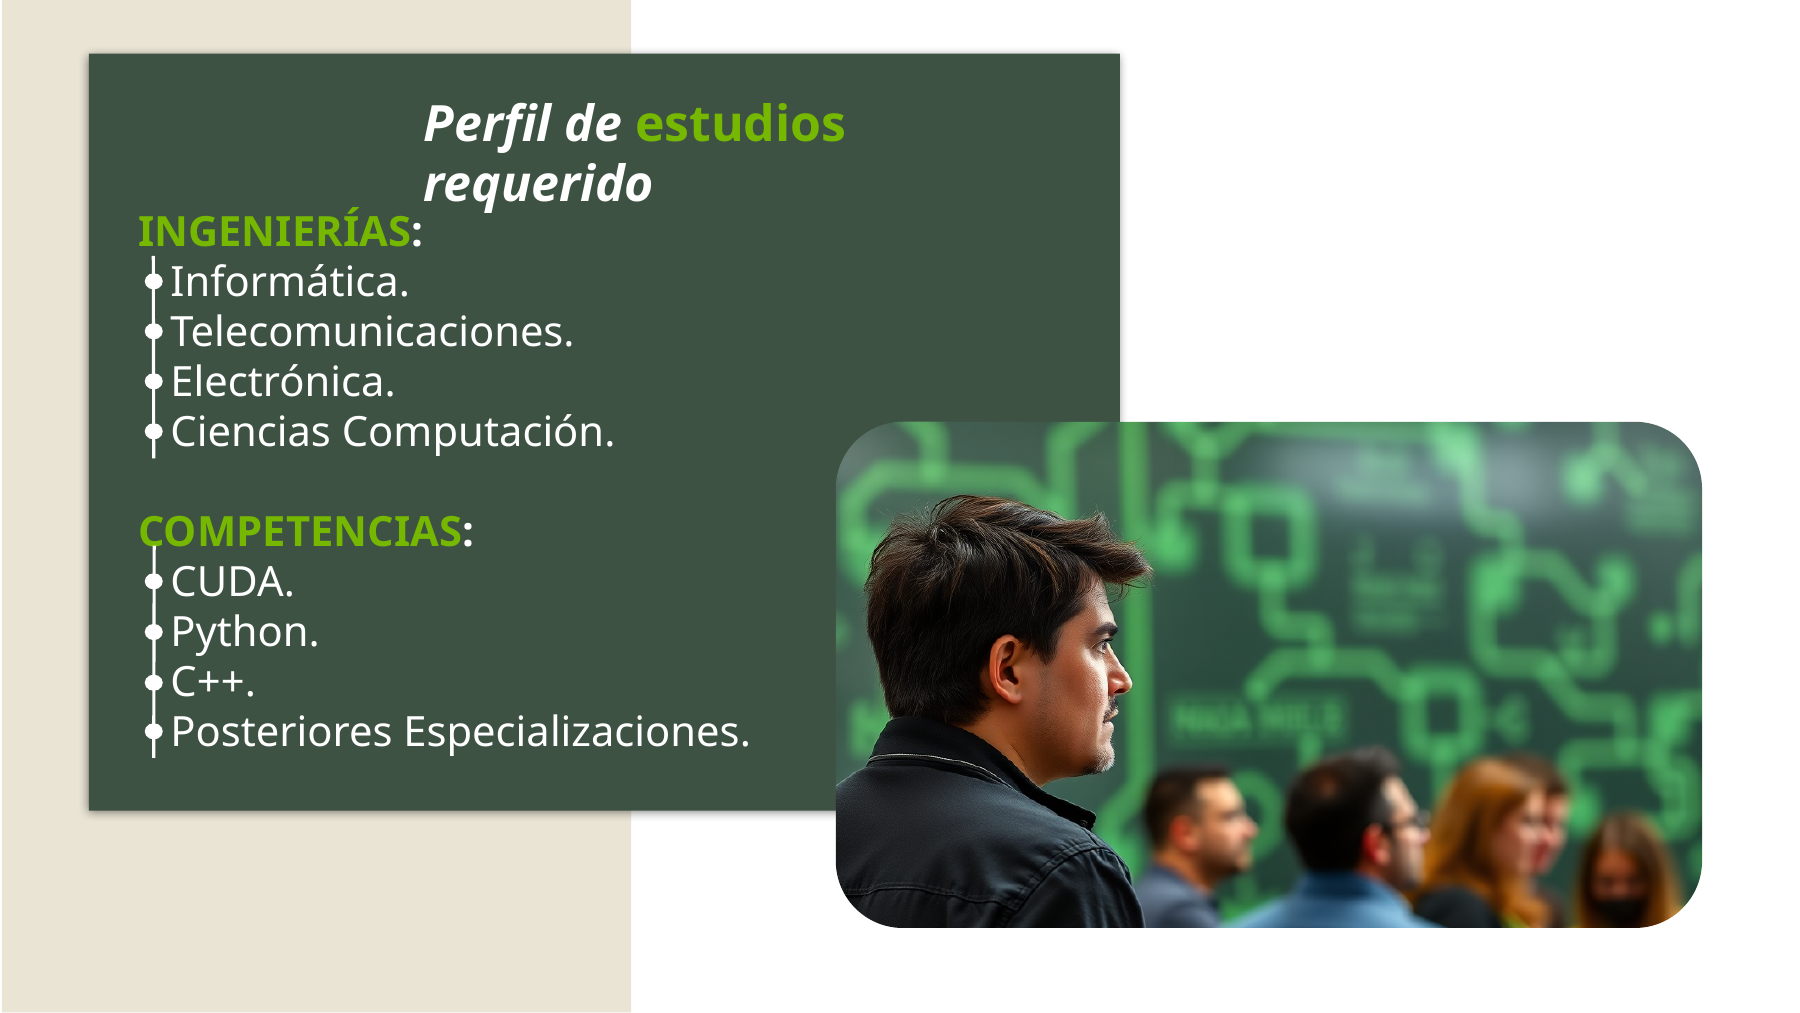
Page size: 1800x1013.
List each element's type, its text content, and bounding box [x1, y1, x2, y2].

text_box [144, 725, 148, 738]
text_box [144, 626, 148, 638]
text_box [158, 374, 163, 389]
picture [835, 421, 1703, 929]
text_box Perfil de estudios requerido [405, 73, 1105, 187]
text_box [1, 0, 632, 1013]
text_box [158, 424, 163, 439]
text_box [144, 575, 148, 588]
text_box [88, 53, 1120, 811]
text_box INGENIERÍAS: Informática. Telecomunicaciones. Electrónica. Ciencias Computación. COMPETENCIAS: CUDA. Python. C++. Posteriores Especializaciones. [120, 186, 836, 789]
text_box [144, 676, 148, 689]
text_box [158, 274, 163, 289]
text_box [158, 324, 163, 339]
